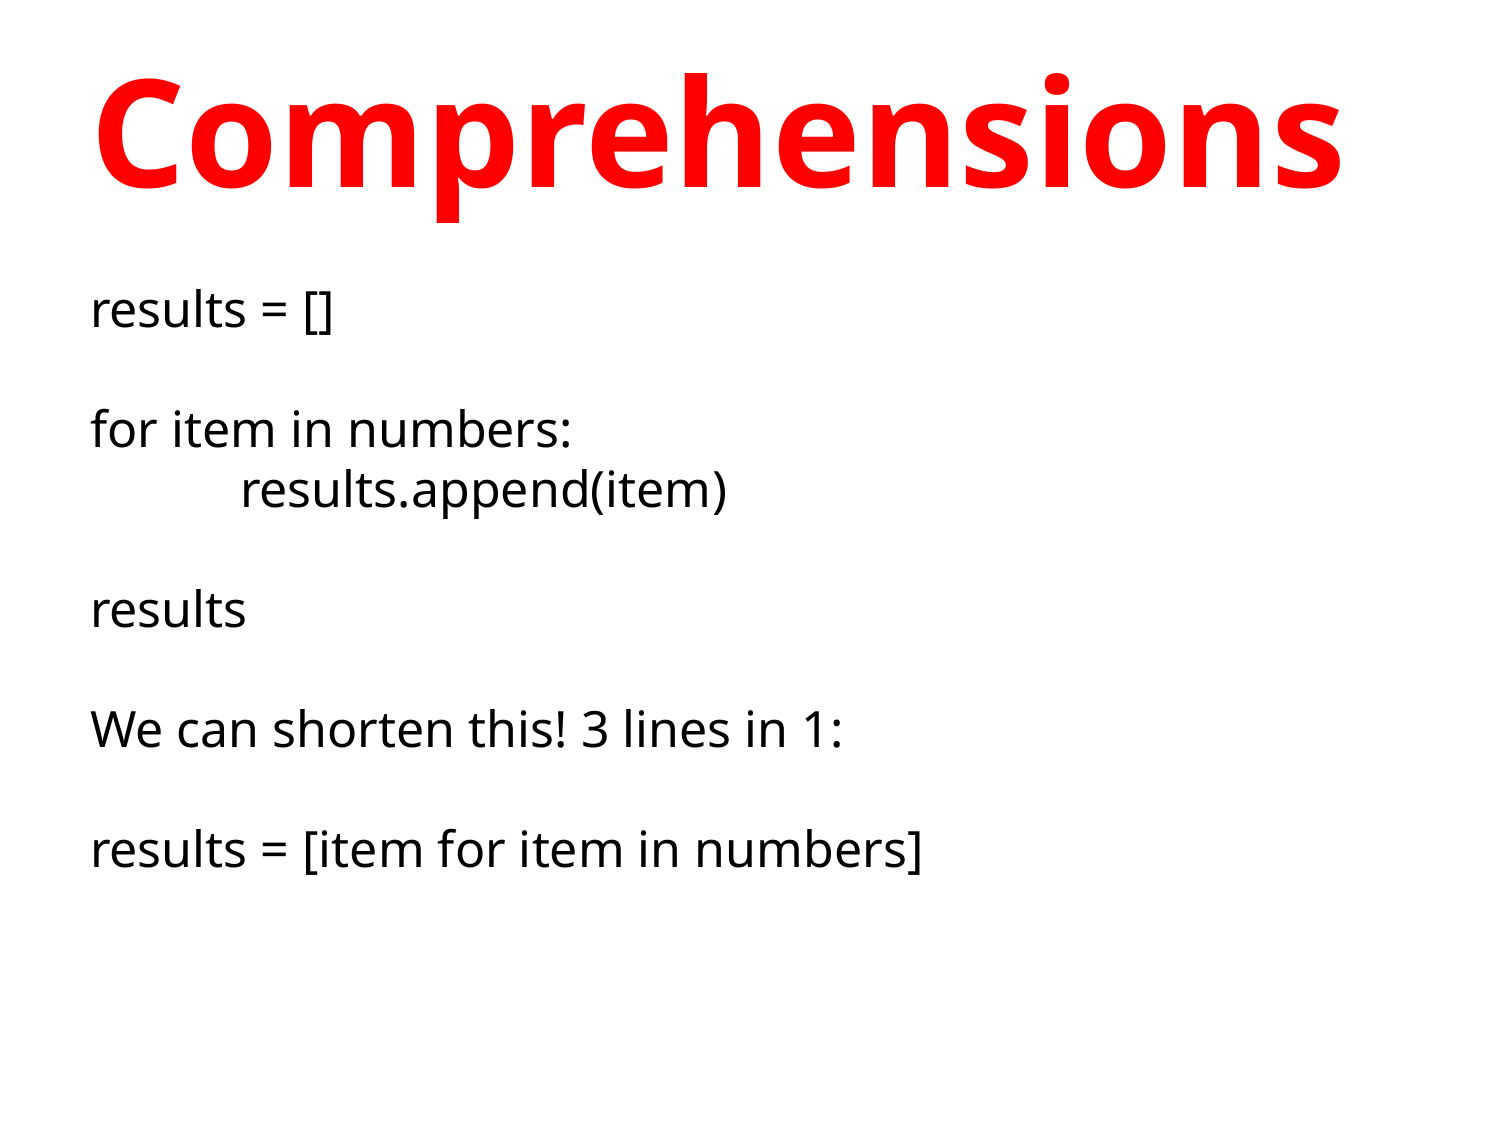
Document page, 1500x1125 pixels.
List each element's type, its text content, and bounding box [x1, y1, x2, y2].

list results = [] for item in numbers: results.append(item) results We can shorten this! 3 lines in 1: results = [item for item in numbers] [75, 262, 1425, 1078]
title Comprehensions [75, 45, 1425, 233]
